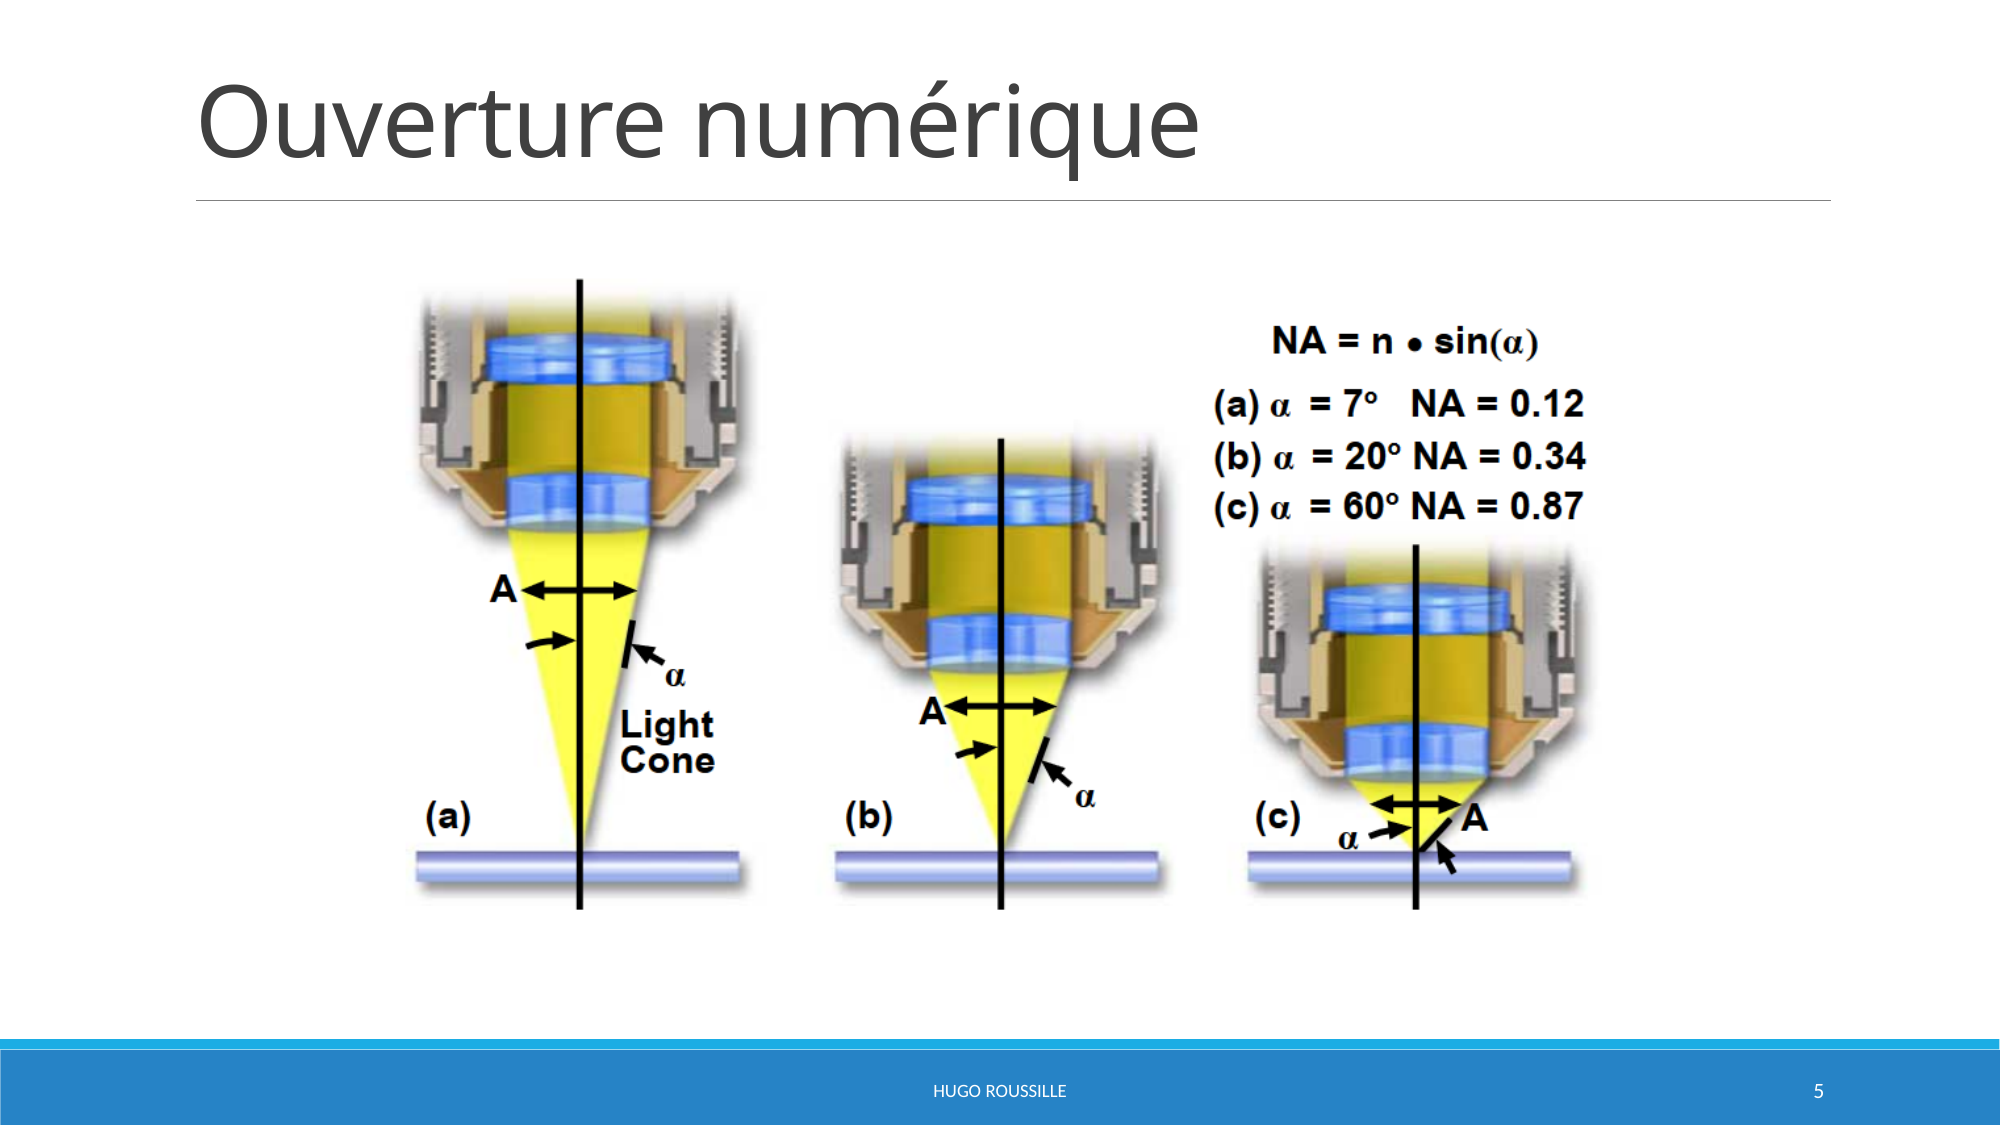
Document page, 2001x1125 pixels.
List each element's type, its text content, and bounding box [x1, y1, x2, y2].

slide_number 5 [1624, 1059, 1840, 1120]
title Ouverture numérique [180, 47, 1830, 186]
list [389, 271, 1621, 952]
footer HUGO ROUSSILLE [604, 1059, 1396, 1120]
